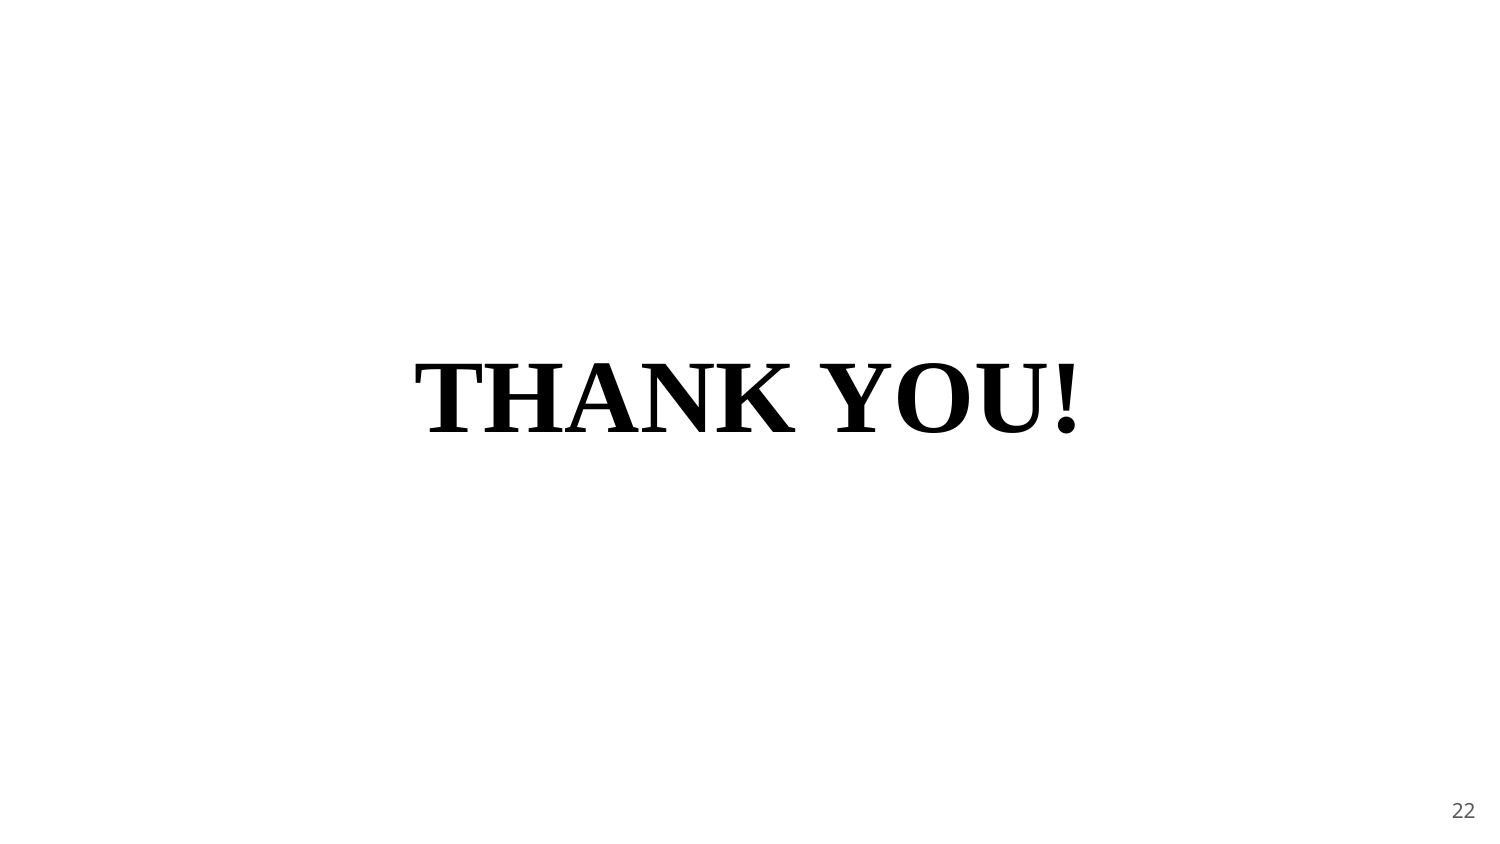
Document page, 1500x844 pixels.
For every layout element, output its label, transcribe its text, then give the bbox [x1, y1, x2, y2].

text_box THANK YOU! [223, 321, 1277, 462]
slide_number 22 [1400, 779, 1491, 844]
